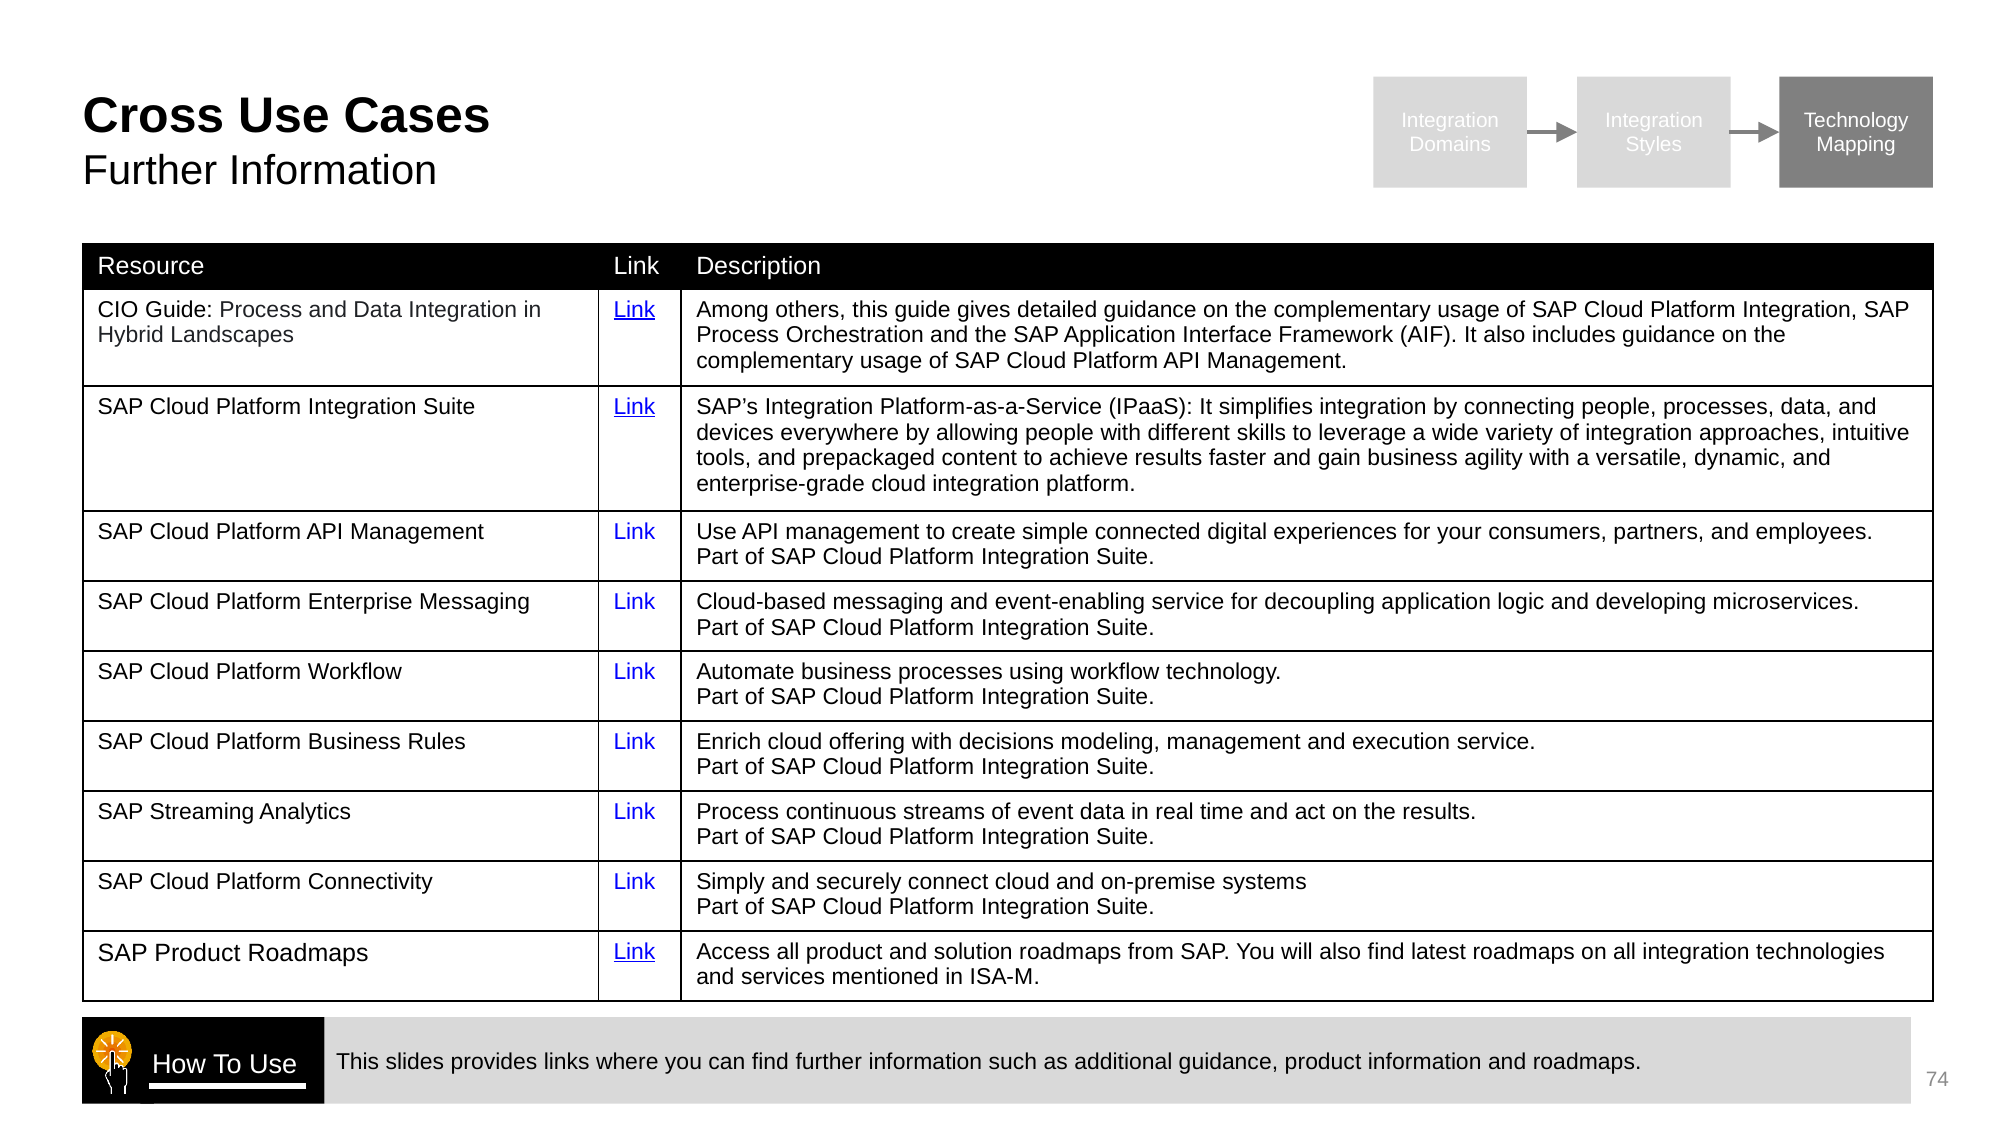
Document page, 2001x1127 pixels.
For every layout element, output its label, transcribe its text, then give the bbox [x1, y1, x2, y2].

table_cell Automate business processes using workflow technology. Part of SAP Cloud Platform Integration Suite. [682, 652, 1932, 720]
table_cell Link [599, 792, 680, 860]
table_cell SAP Cloud Platform Workflow [84, 652, 598, 720]
table_cell Link [599, 652, 680, 720]
table_cell Among others, this guide gives detailed guidance on the complementary usage of SAP Cloud Platform Integration, SAP Process Orchestration and the SAP Application Interface Framework (AIF). It also includes guidance on the complementary usage of SAP Cloud Platform API Management. [682, 290, 1932, 385]
table_cell Enrich cloud offering with decisions modeling, management and execution service. Part of SAP Cloud Platform Integration Suite. [682, 722, 1932, 790]
table_cell SAP Cloud Platform Enterprise Messaging [84, 582, 598, 650]
table_header Description [682, 245, 1932, 288]
table_cell SAP Cloud Platform API Management [84, 512, 598, 580]
table_cell Access all product and solution roadmaps from SAP. You will also find latest roadmaps on all integration technologies and services mentioned in ISA-M. [682, 932, 1932, 1000]
table_cell Cloud-based messaging and event-enabling service for decoupling application logic and developing microservices. Part of SAP Cloud Platform Integration Suite. [682, 582, 1932, 650]
table_cell Link [599, 582, 680, 650]
table_cell SAP Cloud Platform Business Rules [84, 722, 598, 790]
table_cell Link [599, 932, 680, 1000]
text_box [75, 1016, 1912, 1105]
table_cell Link [599, 512, 680, 580]
table_cell Link [599, 290, 680, 385]
table_cell SAP Cloud Platform Integration Suite [84, 387, 598, 510]
table_cell CIO Guide: Process and Data Integration in Hybrid Landscapes [84, 290, 598, 385]
table_cell Link [599, 722, 680, 790]
table_cell SAP Product Roadmaps [84, 932, 598, 1000]
table_header Link [599, 245, 680, 288]
table_header Resource [84, 245, 598, 288]
table_cell SAP Cloud Platform Connectivity [84, 862, 598, 930]
table_cell Link [599, 862, 680, 930]
table_cell Process continuous streams of event data in real time and act on the results. Part of SAP Cloud Platform Integration Suite. [682, 792, 1932, 860]
table_cell Use API management to create simple connected digital experiences for your consumers, partners, and employees. Part of SAP Cloud Platform Integration Suite. [682, 512, 1932, 580]
table_cell Simply and securely connect cloud and on-premise systems Part of SAP Cloud Platform Integration Suite. [682, 862, 1932, 930]
slide_number 74 [1919, 1047, 1969, 1108]
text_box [1373, 76, 1934, 188]
table_cell Link [599, 387, 680, 510]
table_cell SAP’s Integration Platform-as-a-Service (IPaaS): It simplifies integration by connecting people, processes, data, and devices everywhere by allowing people with different skills to leverage a wide variety of integration approaches, intuitive tools, and prepackaged content to achieve results faster and gain business agility with a versatile, dynamic, and enterprise-grade cloud integration platform. [682, 387, 1932, 510]
text_box Cross Use Cases Further Information [82, 82, 1370, 193]
table_cell SAP Streaming Analytics [84, 792, 598, 860]
